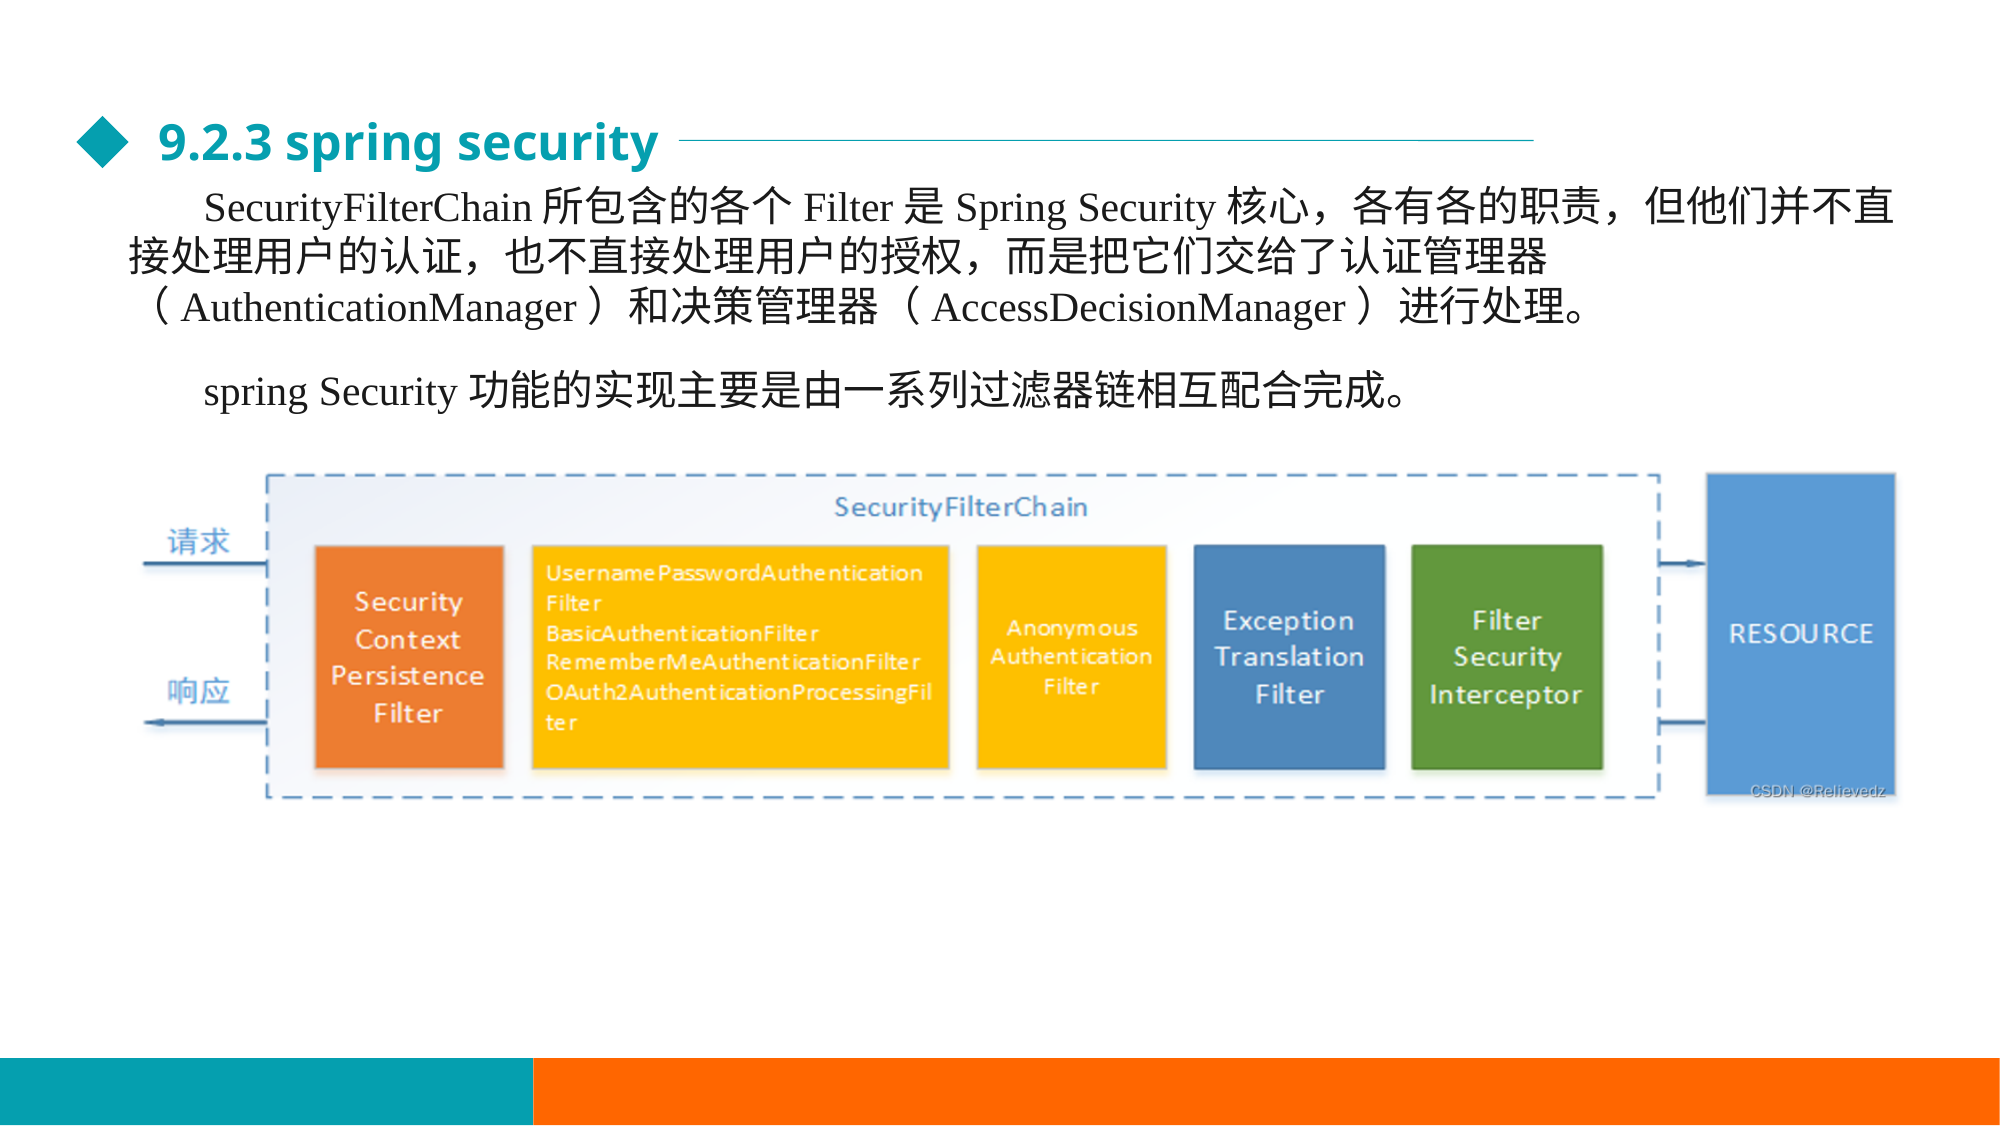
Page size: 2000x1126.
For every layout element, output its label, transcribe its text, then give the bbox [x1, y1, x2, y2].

text_box SecurityFilterChain所包含的各个Filter是Spring Security核心，各有各的职责，但他们并不直接处理用户的认证，也不直接处理用户的授权，而是把它们交给了认证管理器（AuthenticationManager）和决策管理器（AccessDecisionManager）进行处理。 spring Security功能的实现主要是由一系列过滤器链相互配合完成。 [113, 172, 1919, 607]
picture [125, 467, 1904, 808]
text_box 9.2.3 spring security [138, 100, 679, 172]
text_box [42, 184, 1922, 1019]
